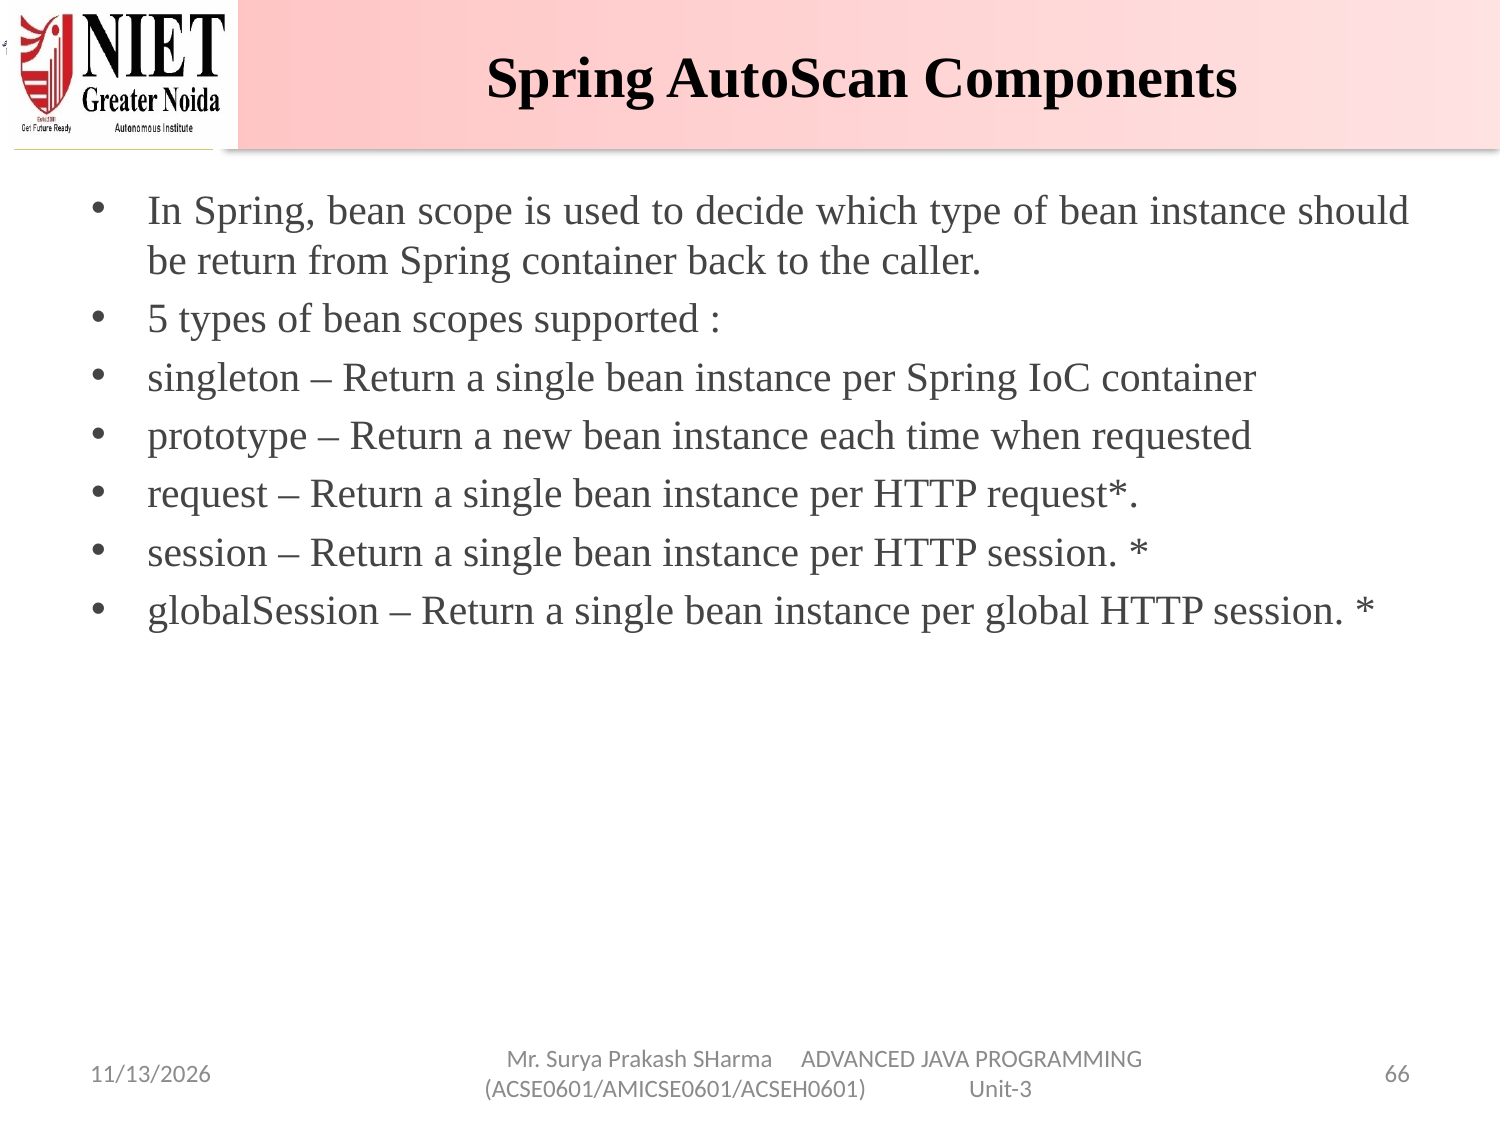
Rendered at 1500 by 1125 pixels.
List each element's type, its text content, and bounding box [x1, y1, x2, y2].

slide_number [75, 1042, 412, 1103]
list In Spring, bean scope is used to decide which type of bean instance should be return from Spring container back to the caller. 5 types of bean scopes supported : singleton – Return a single bean instance per Spring IoC container prototype – Return a new bean instance each time when requested request – Return a single bean instance per HTTP request*. session – Return a single bean instance per HTTP session. * globalSession – Return a single bean instance per global HTTP session. * [76, 174, 1426, 918]
footer Mr. Surya Prakash SHarma ADVANCED JAVA PROGRAMMING (ACSE0601/AMICSE0601/ACSEH0601) Unit-3 [412, 1042, 1074, 1103]
slide_number 66 [1074, 1042, 1425, 1103]
text_box Spring AutoScan Components [239, 0, 1500, 149]
picture [2, 0, 238, 150]
